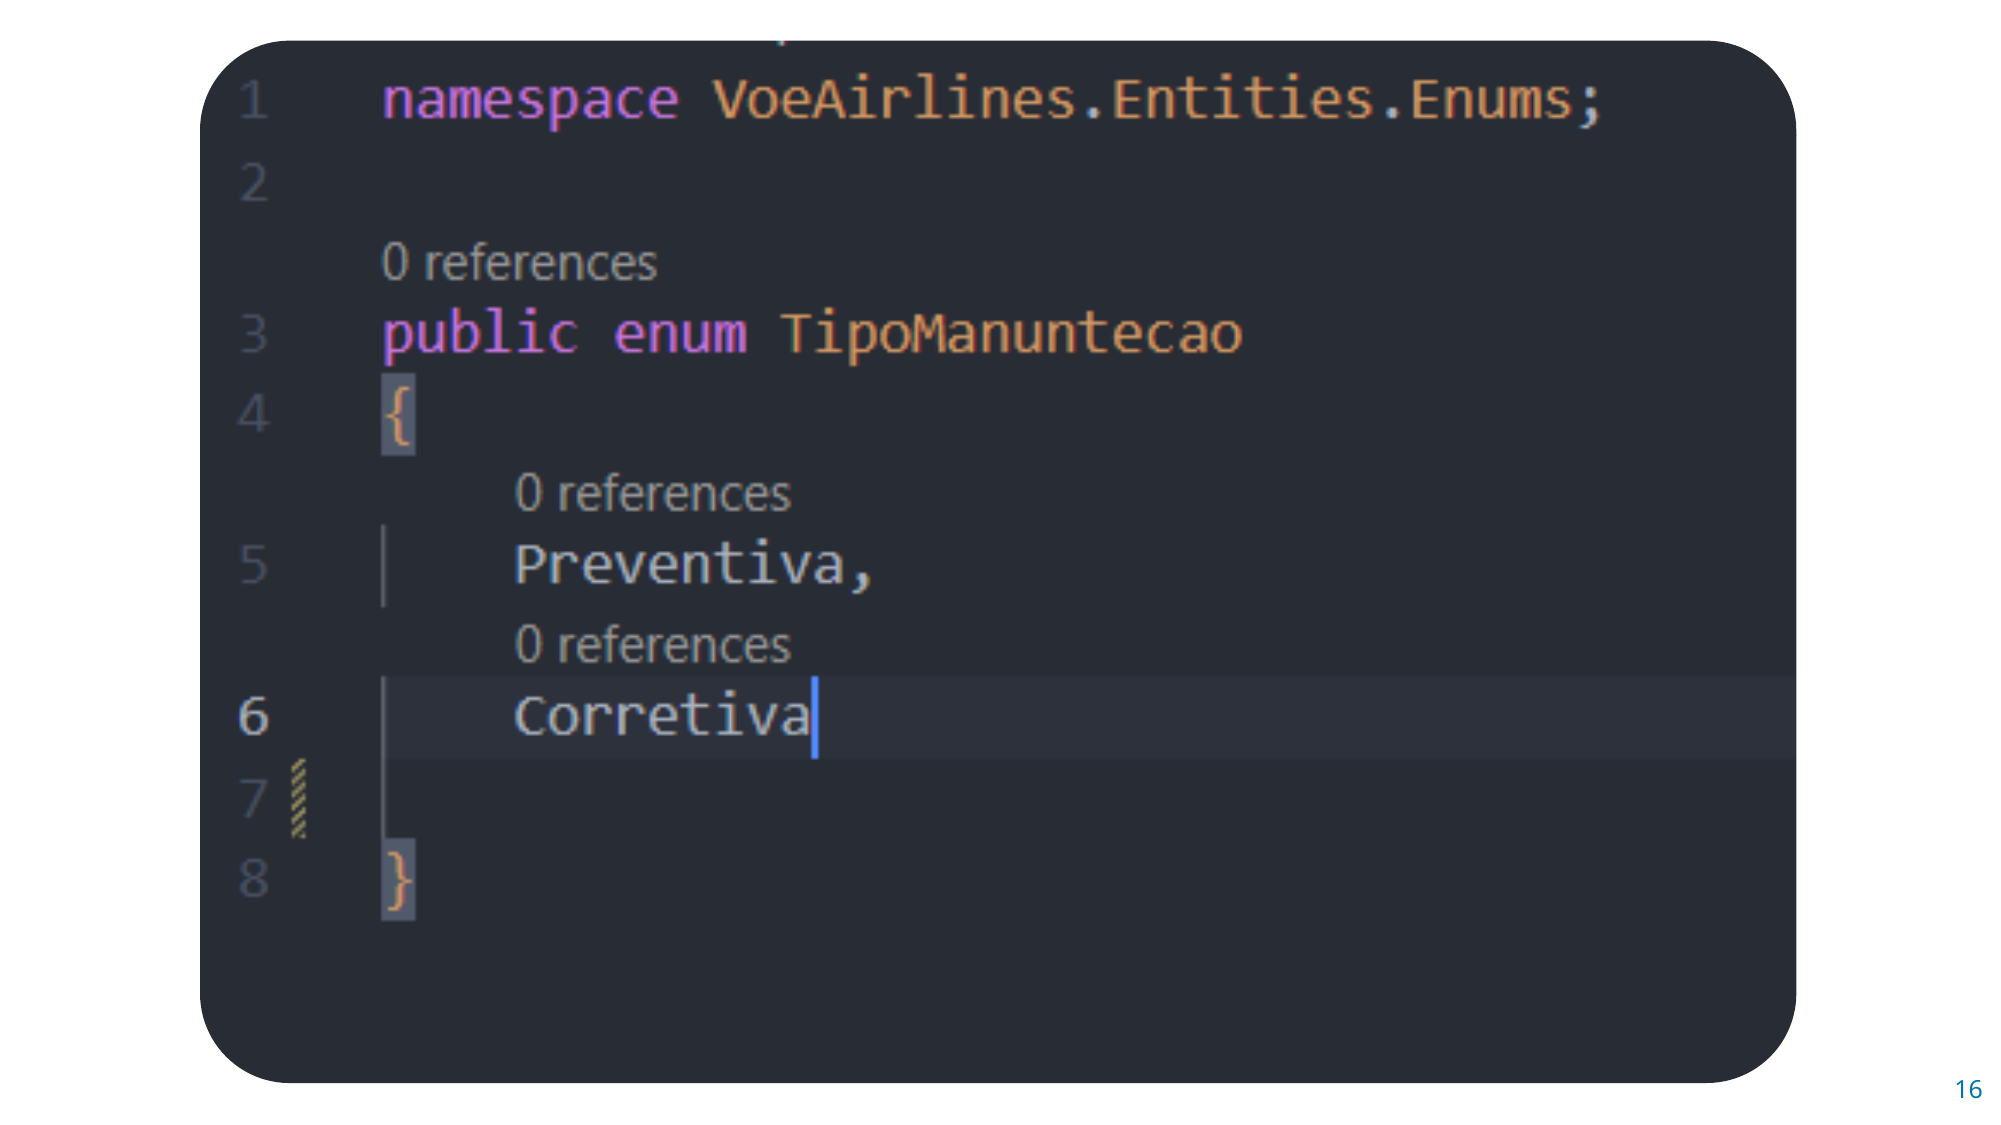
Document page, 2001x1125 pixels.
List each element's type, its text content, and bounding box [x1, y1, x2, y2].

slide_number 16 [1927, 1060, 1998, 1121]
picture [199, 40, 1797, 1084]
